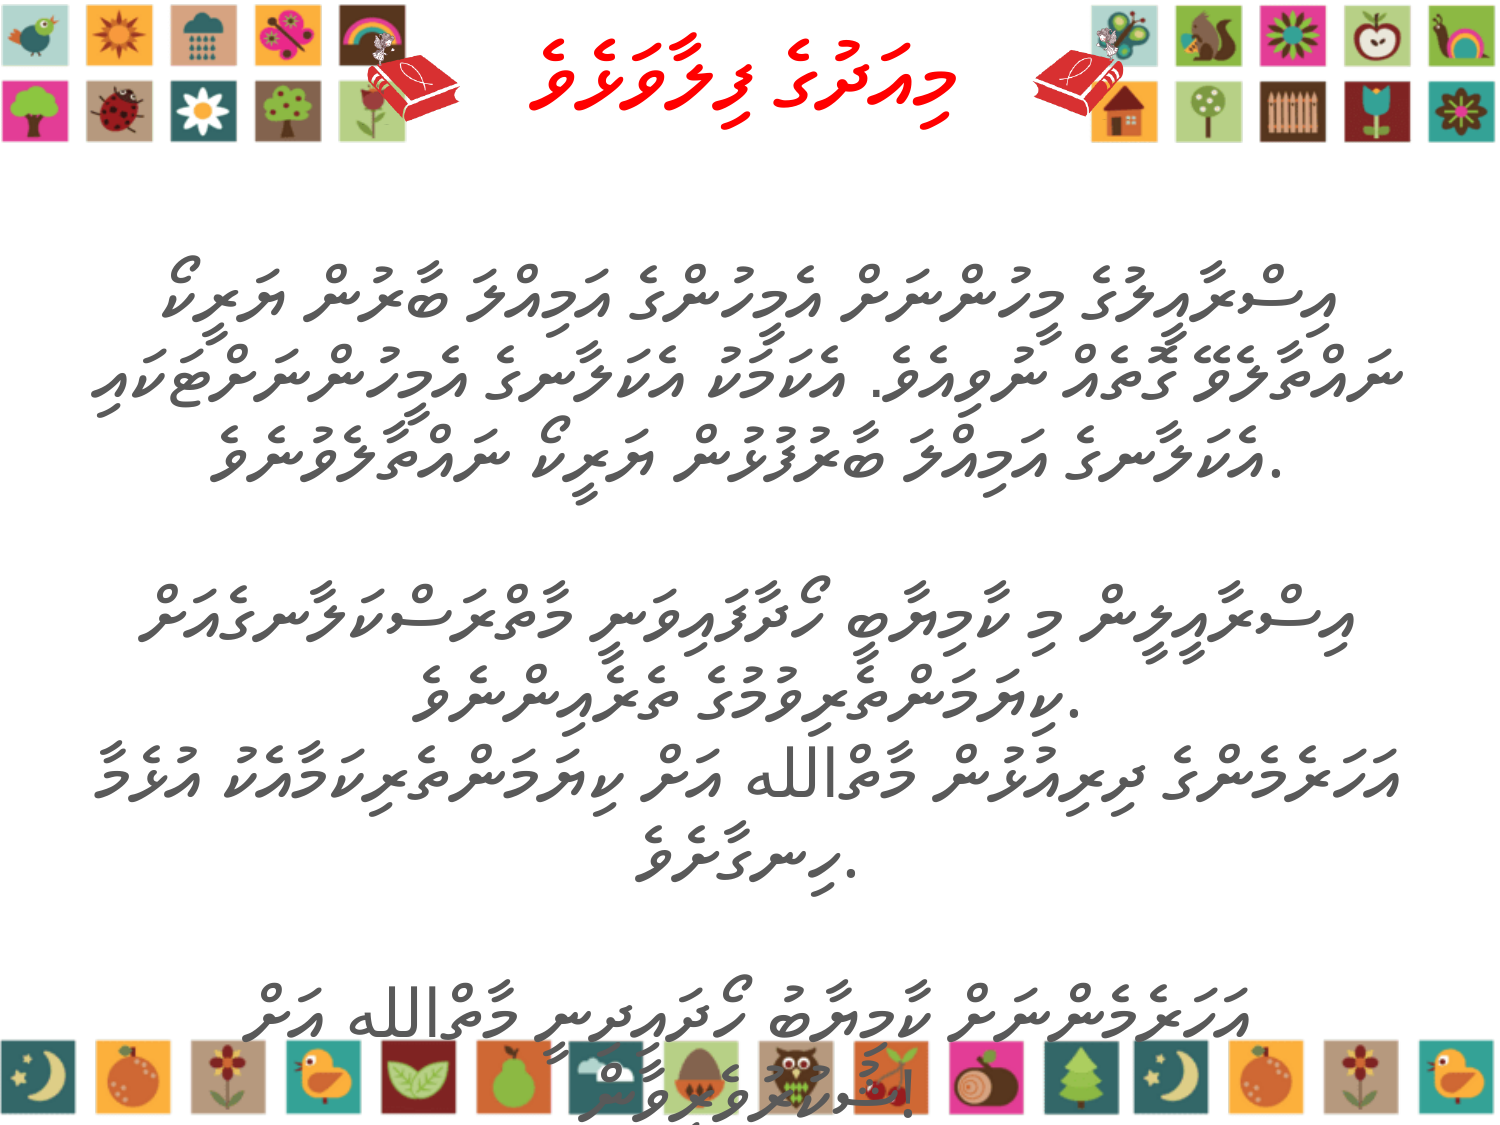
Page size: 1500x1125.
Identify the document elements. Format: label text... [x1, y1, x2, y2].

text_box އިސްރާއީލުގެ މީހުންނަށް އެމީހުންގެ އަމިއްލަ ބާރުން ޔަރީކޯ ނައްތާލެވޭ ގޮތެއް ނުވިއެވެ. އެކަމަކު އެކަލާނގެ އެމީހުންނަށްޓަކައި އެކަލާނގެ އަމިއްލަ ބާރުފުޅުން ޔަރީކޯ ނައްތާލެވުނެވެ. އިސްރާއީލީން މި ކާމިޔާބީ ހޯދާފައިވަނީ މާތްރަސްކަލާނގެއަށް ކިޔަމަންތެރިވުމުގެ ތެރެއިންނެވެ. އަހަރެމެންގެ ދިރިއުޅުން މާތްالله އަށް ކިޔަމަންތެރިކަމާއެކު އުޅެމާ ހިނގާށެވެ. އަހަރެމެންނަށް ކާމިޔާބު ހޯދައިދިނީ މާތްالله އަށް ޝުކުރުވެރިވާން! [76, 243, 1424, 1027]
picture [1001, 3, 1500, 150]
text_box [0, 1028, 1500, 1118]
text_box މިއަދުގެ ފިލާވަޅެވެ [425, 13, 1077, 129]
picture [0, 3, 492, 150]
